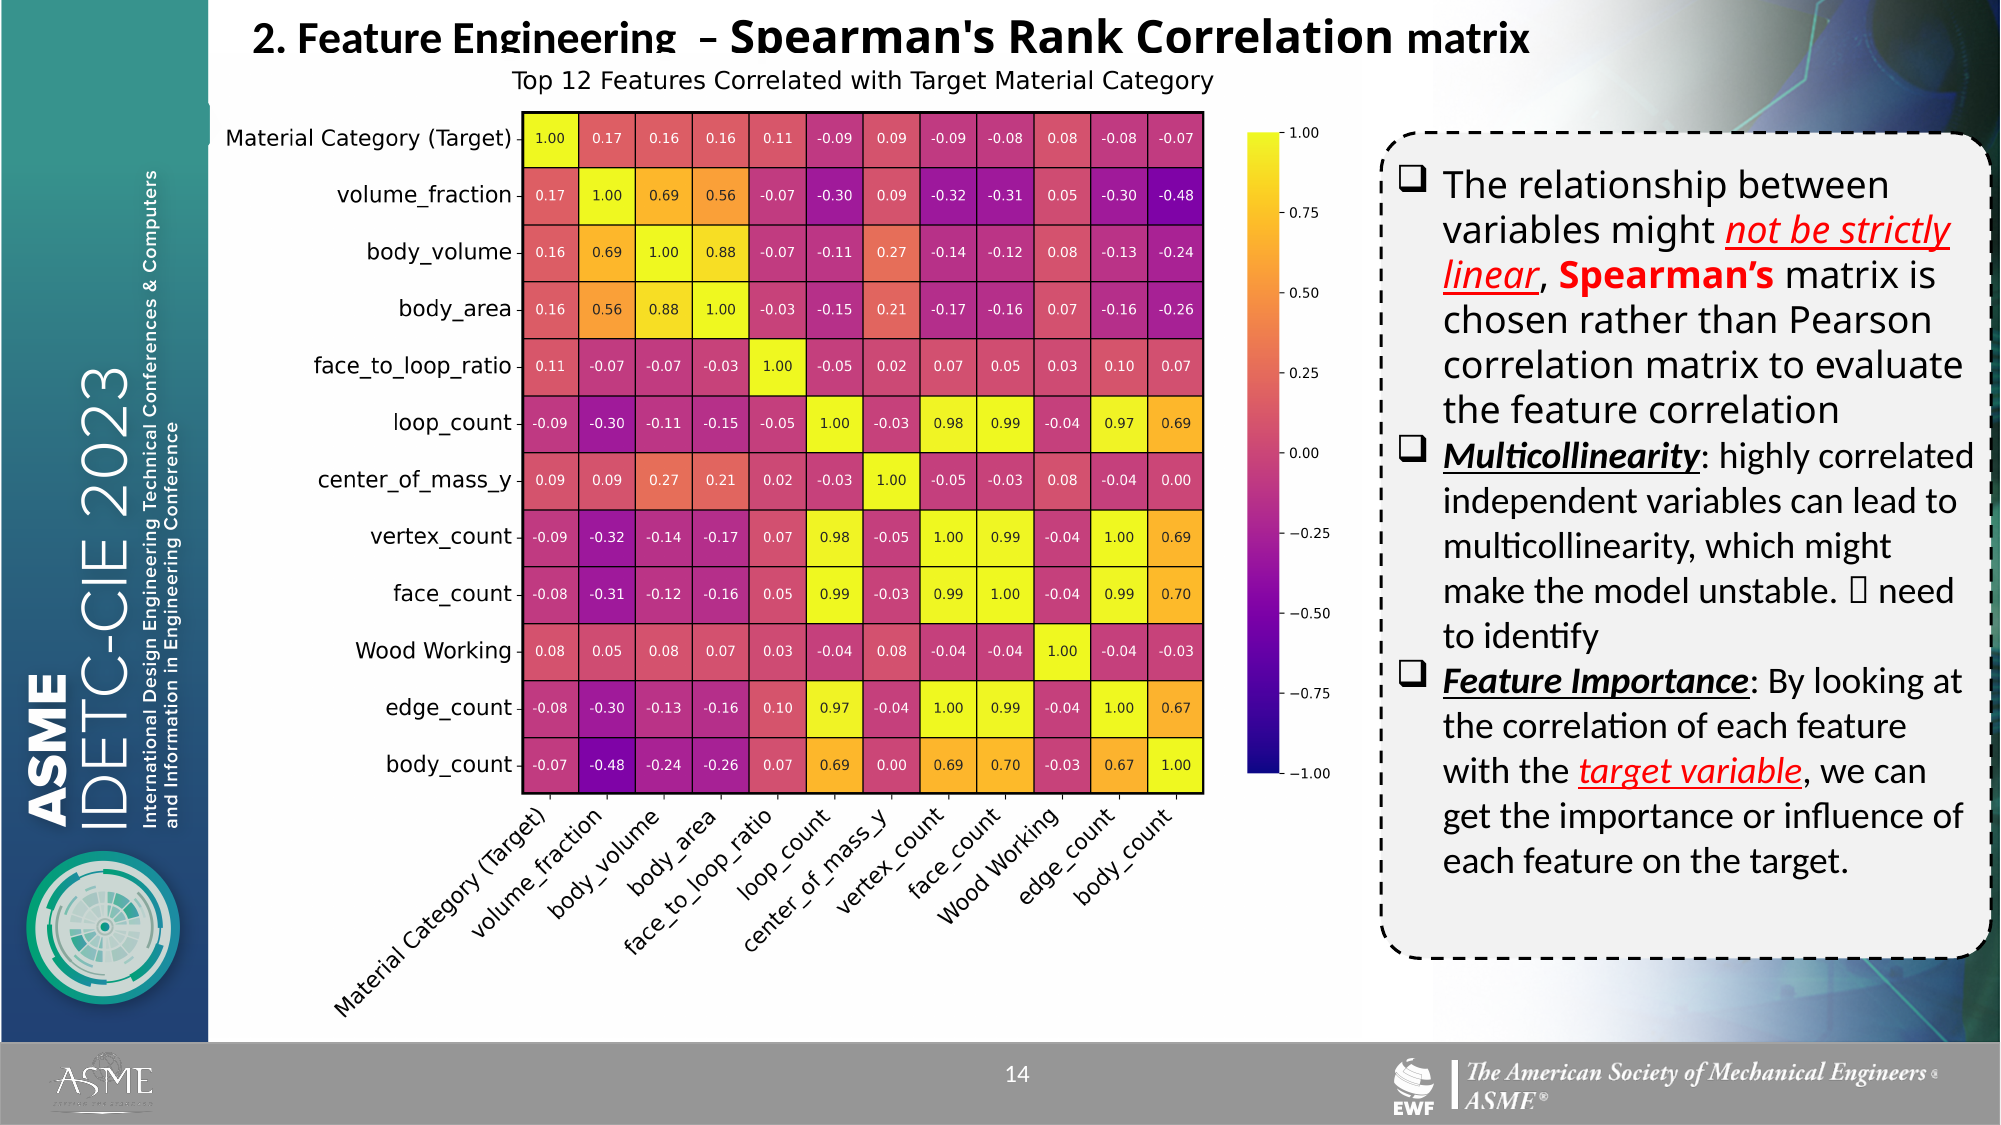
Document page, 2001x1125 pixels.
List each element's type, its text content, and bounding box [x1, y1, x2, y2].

text_box The relationship between variables might not be strictly linear, Spearman’s matrix is chosen rather than Pearson correlation matrix to evaluate the feature correlation Multicollinearity: highly correlated independent variables can lead to multicollinearity, which might make the model unstable.  need to identify Feature Importance: By looking at the correlation of each feature with the target variable, we can get the importance or influence of each feature on the target. [1381, 154, 1992, 889]
text_box [1384, 131, 1987, 154]
text_box 2. Feature Engineering – Spearman's Rank Correlation matrix [237, 0, 1609, 71]
picture [49, 1052, 153, 1114]
text_box [1380, 884, 1993, 960]
picture [1394, 1058, 1434, 1115]
slide_number 14 [594, 1042, 1045, 1103]
picture [1433, 0, 2000, 1042]
picture [0, 0, 1362, 1042]
